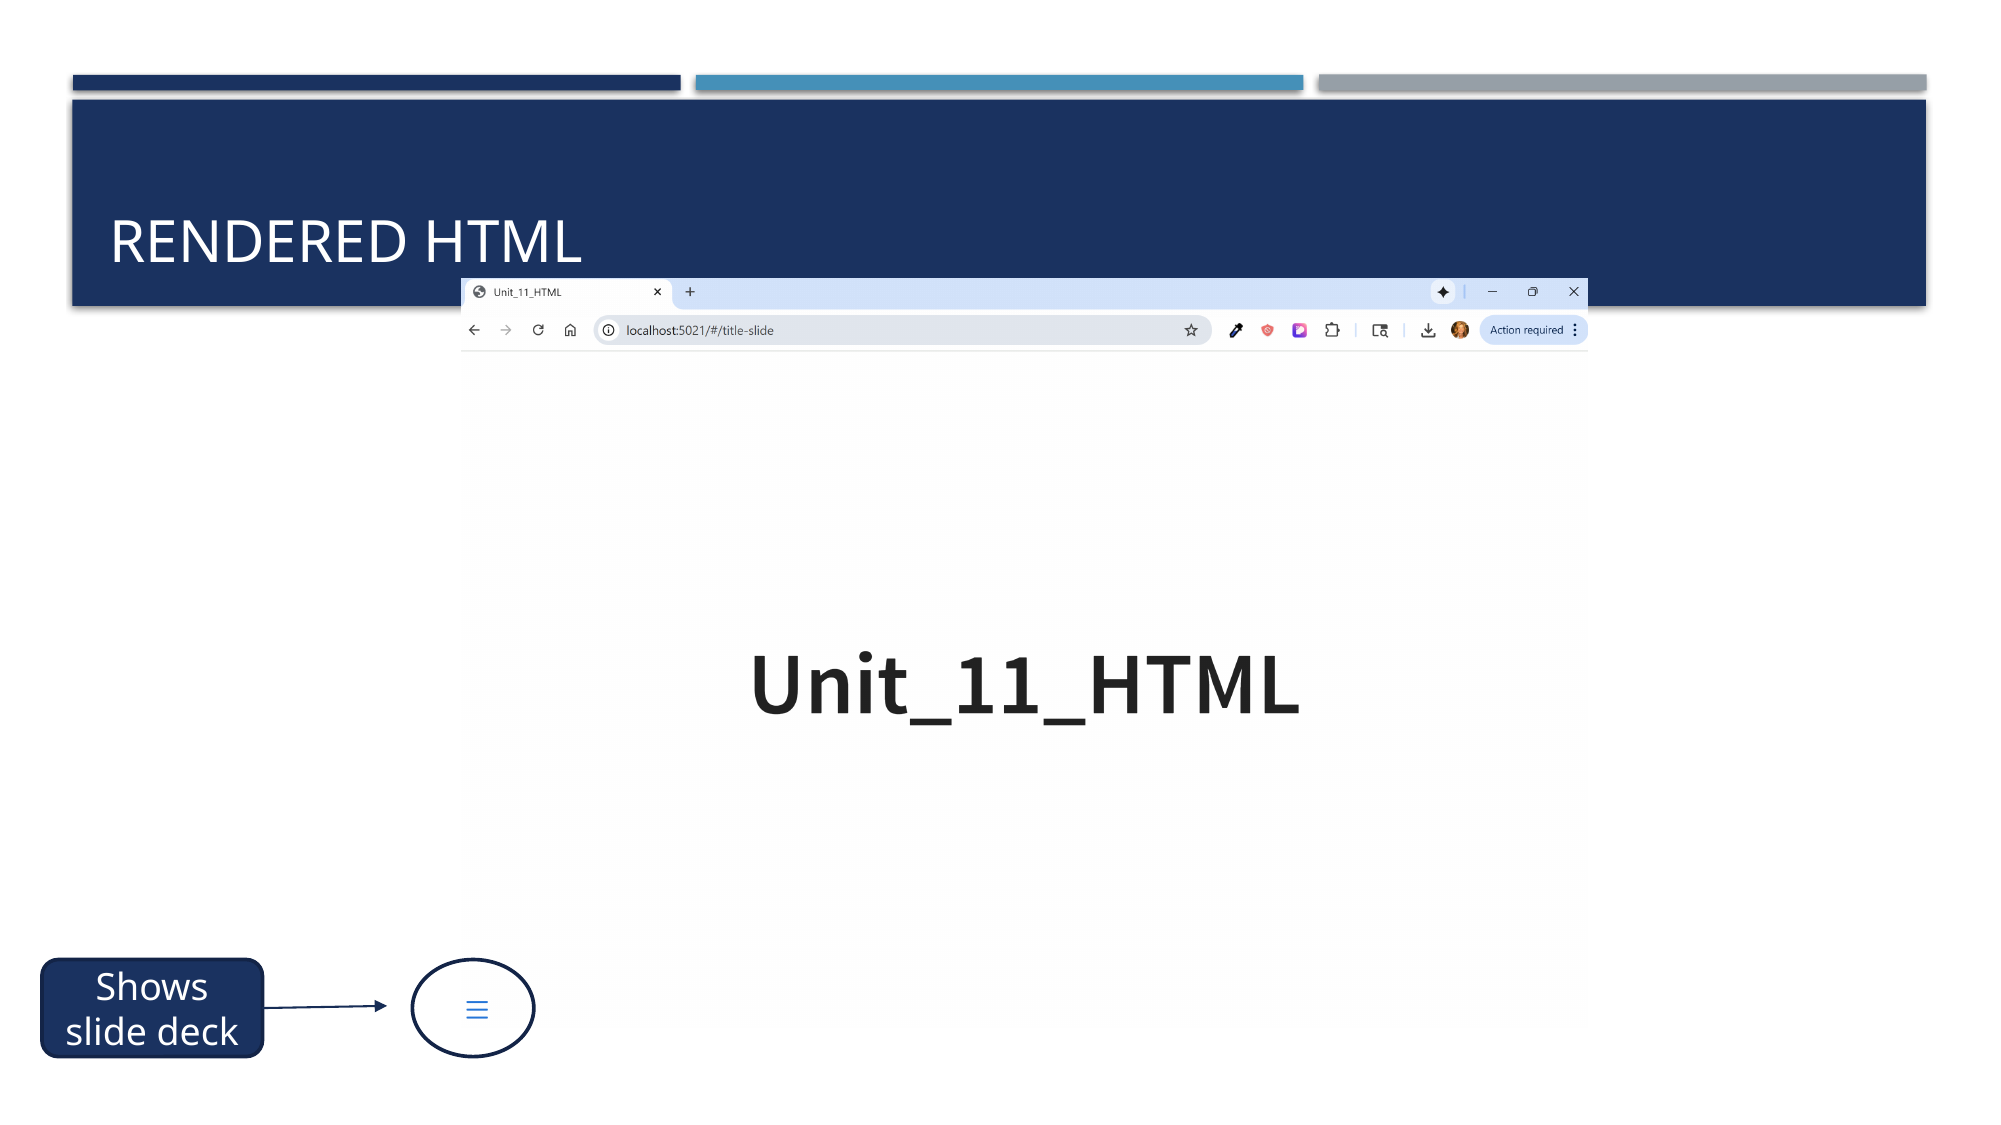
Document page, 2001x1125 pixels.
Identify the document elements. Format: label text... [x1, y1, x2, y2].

text_box Shows slide deck [40, 957, 265, 1059]
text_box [261, 1005, 388, 1009]
text_box [410, 959, 524, 1059]
title Rendered HTML [94, 119, 1904, 282]
picture [460, 277, 1589, 1029]
